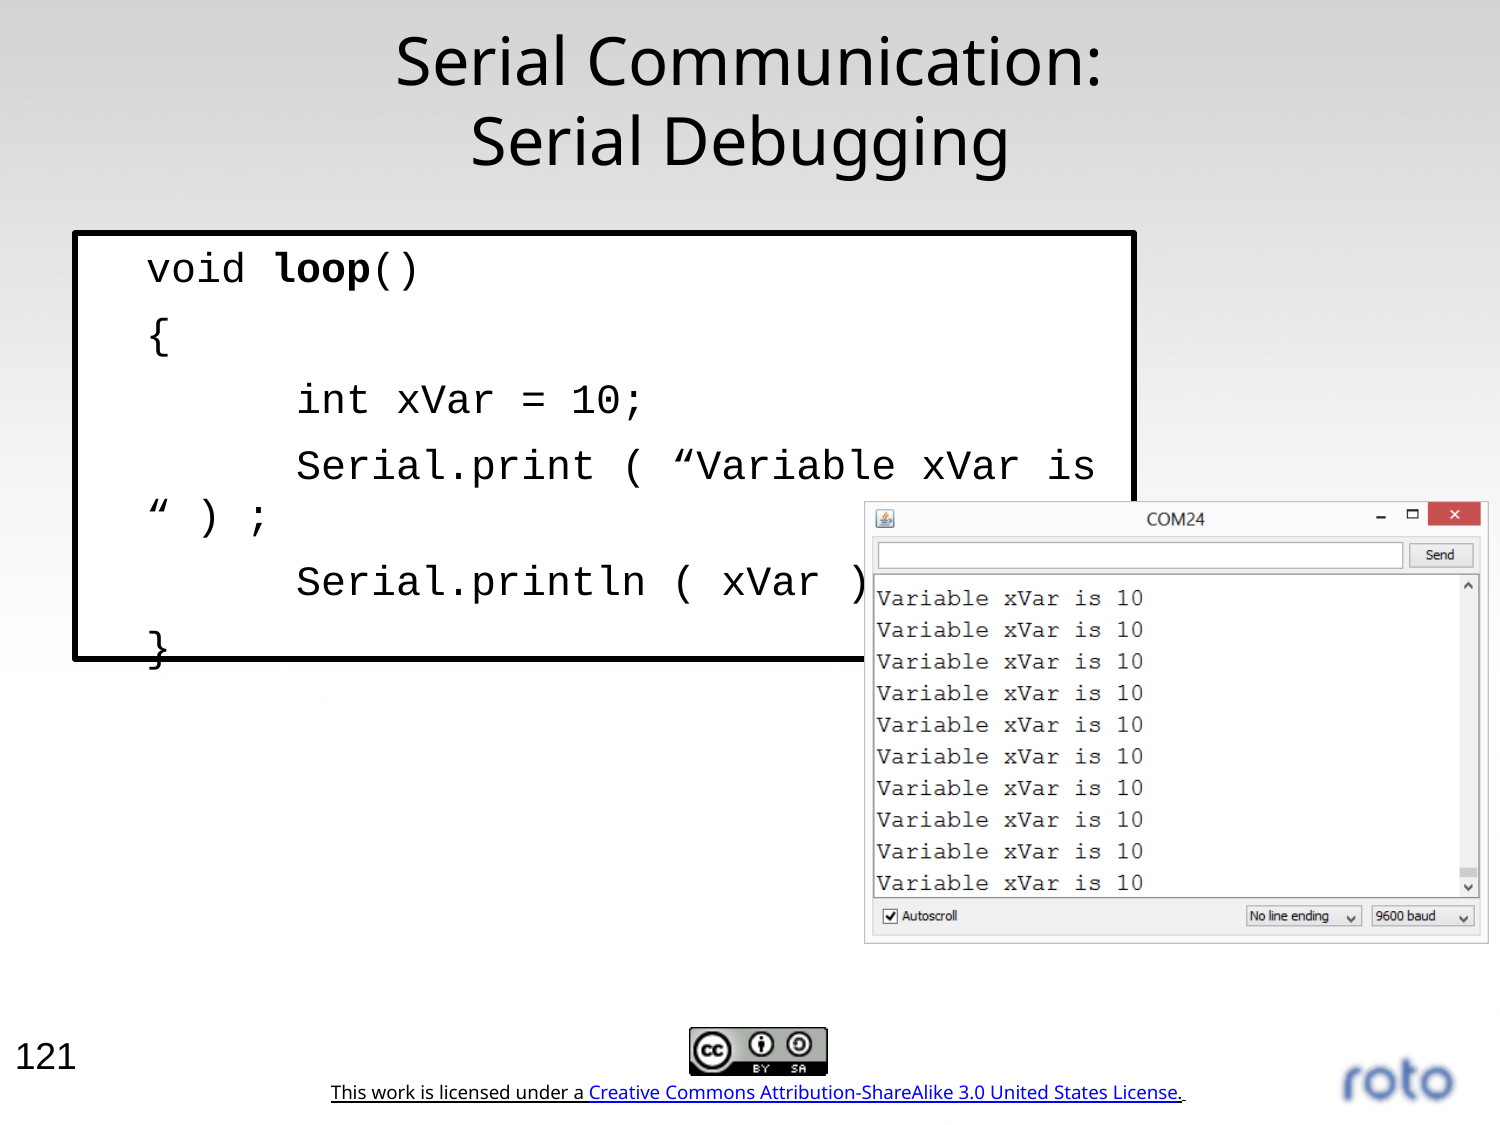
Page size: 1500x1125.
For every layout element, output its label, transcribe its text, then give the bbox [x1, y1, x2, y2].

title Serial Communication: Serial Debugging [112, 5, 1388, 193]
picture [0, 0, 1500, 1125]
list void loop() { int xVar = 10; Serial.print ( “Variable xVar is “ ) ; Serial.println ( xVar ) ; } [75, 233, 1134, 660]
